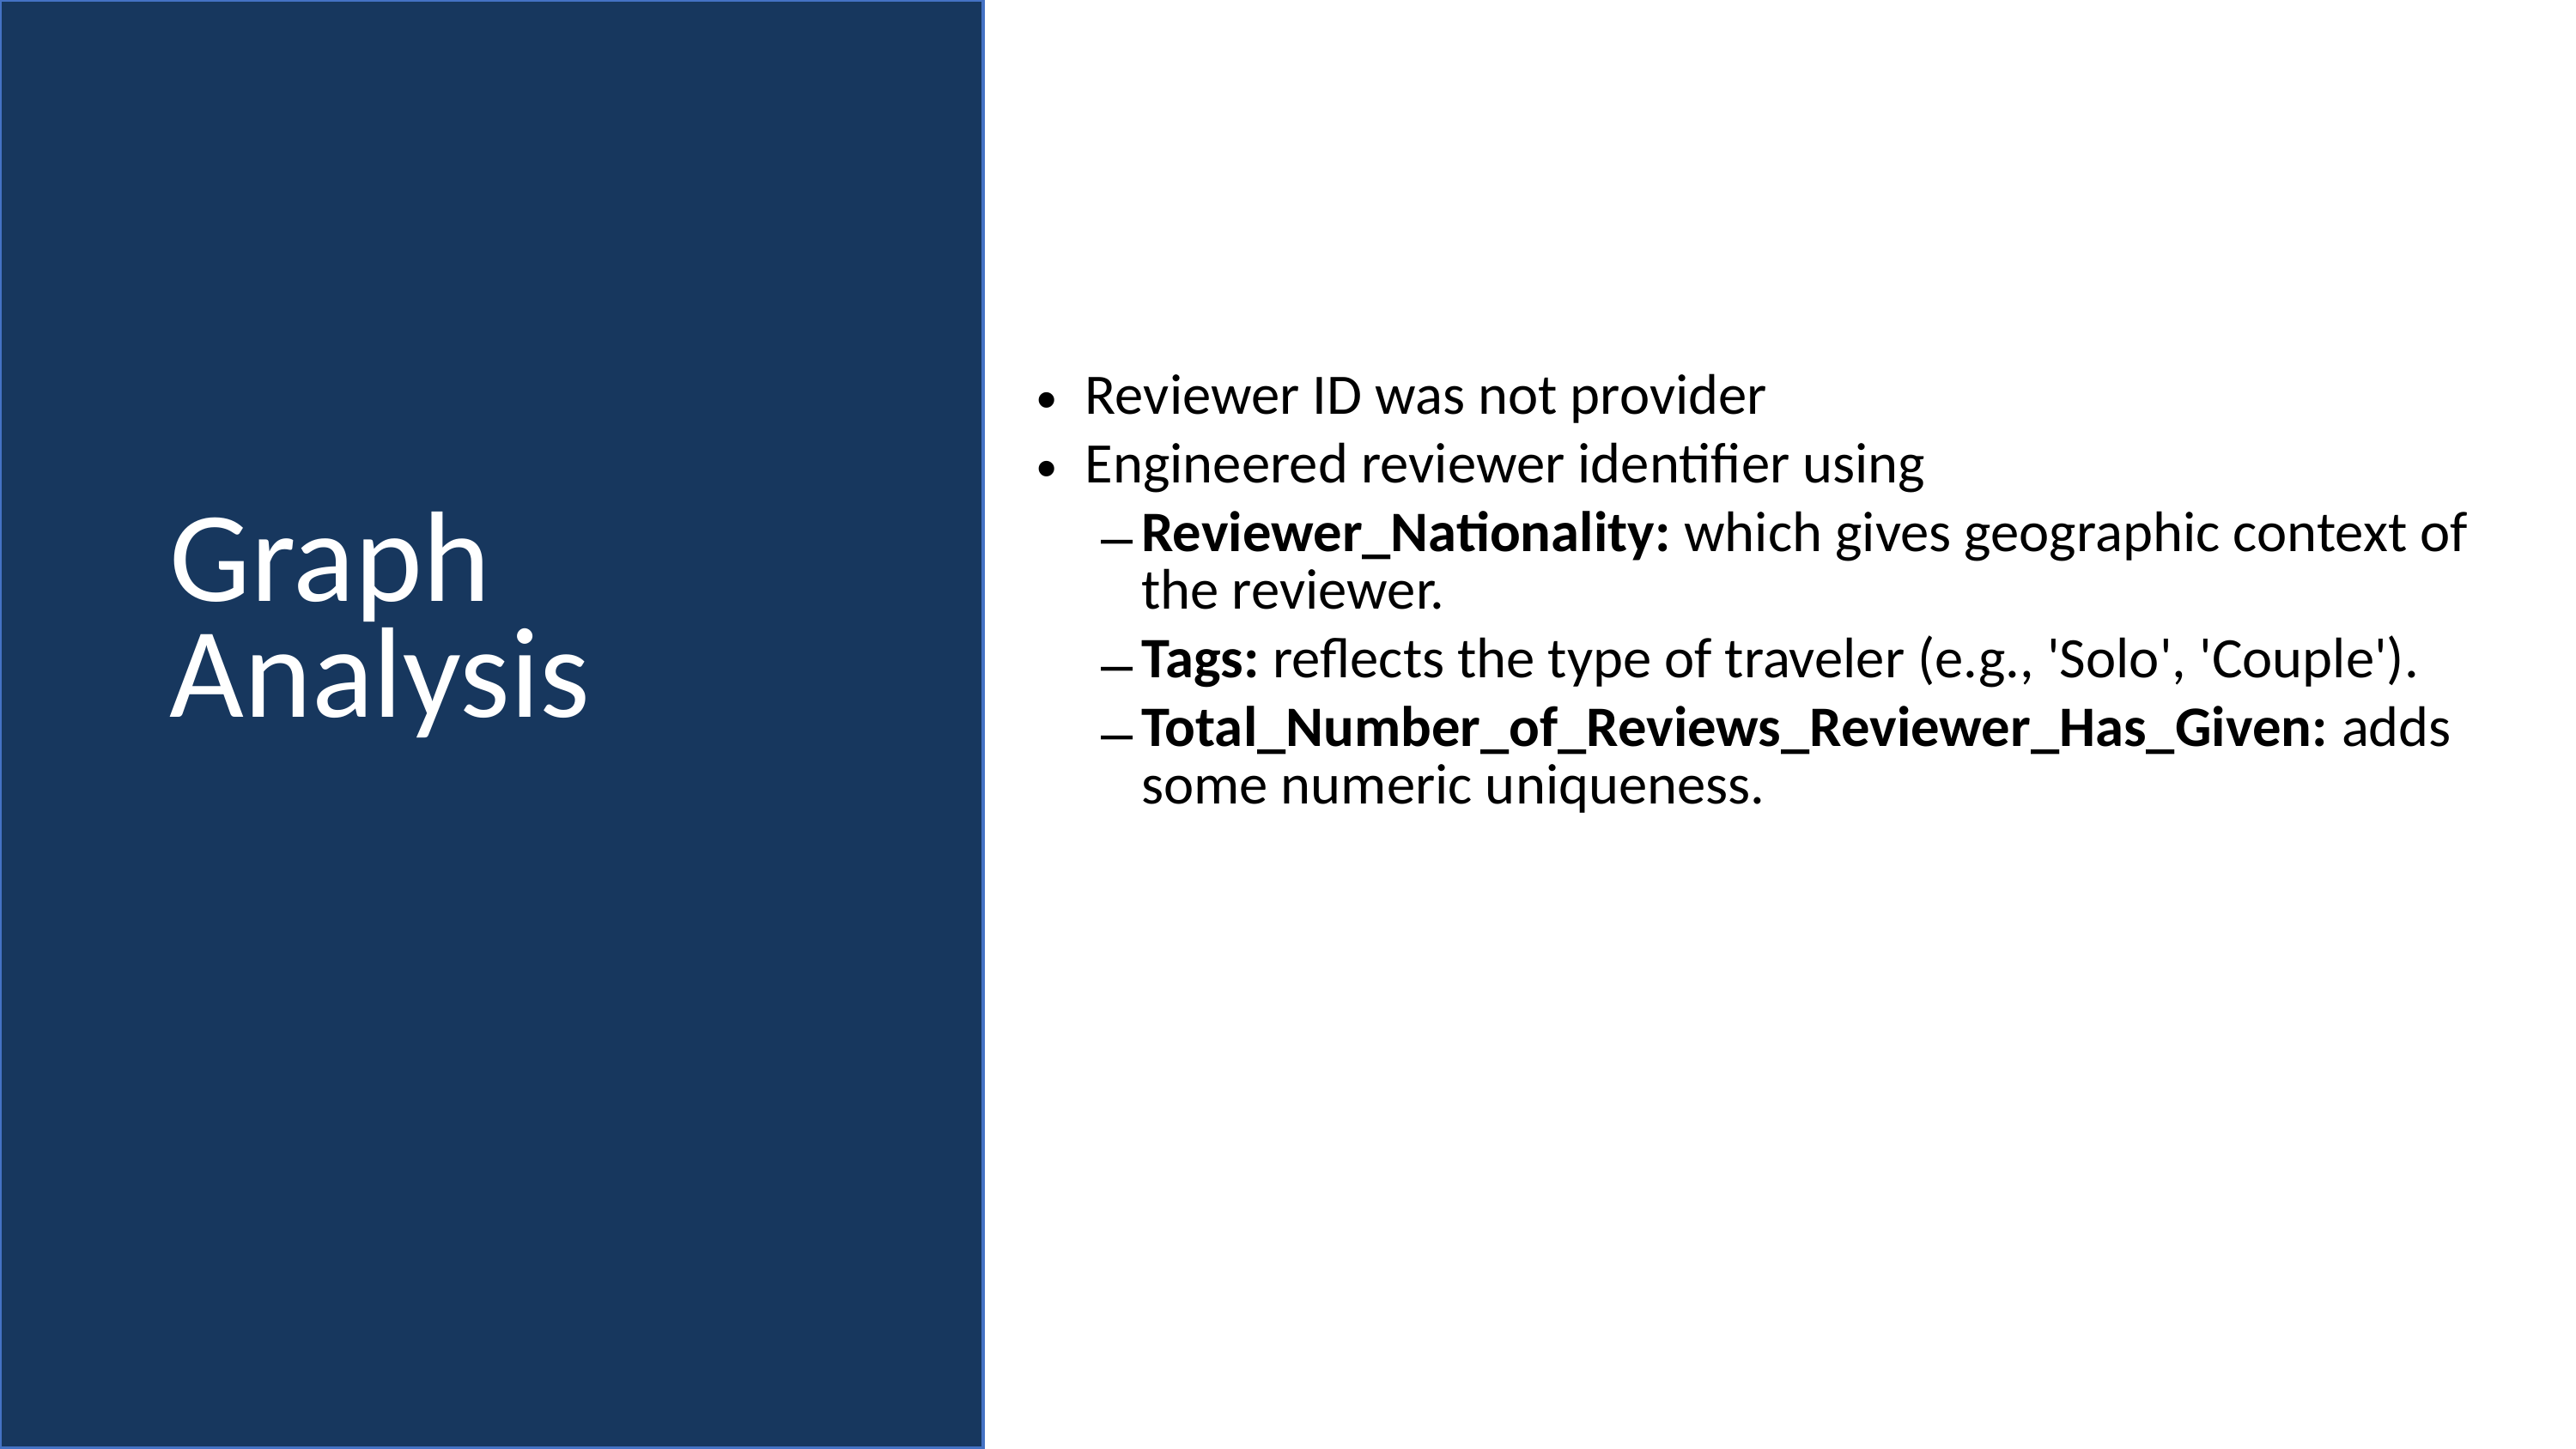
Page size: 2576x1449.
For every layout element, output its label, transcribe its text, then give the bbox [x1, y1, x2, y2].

text_box [0, 0, 985, 1449]
list Reviewer ID was not provider Engineered reviewer identifier using Reviewer_Nationality: which gives geographic context of the reviewer. Tags: reflects the type of traveler (e.g., 'Solo', 'Couple'). Total_Number_of_Reviews_Reviewer_Has_Given: adds some numeric uniqueness. [1024, 364, 2536, 1372]
text_box Graph Analysis [156, 502, 863, 821]
